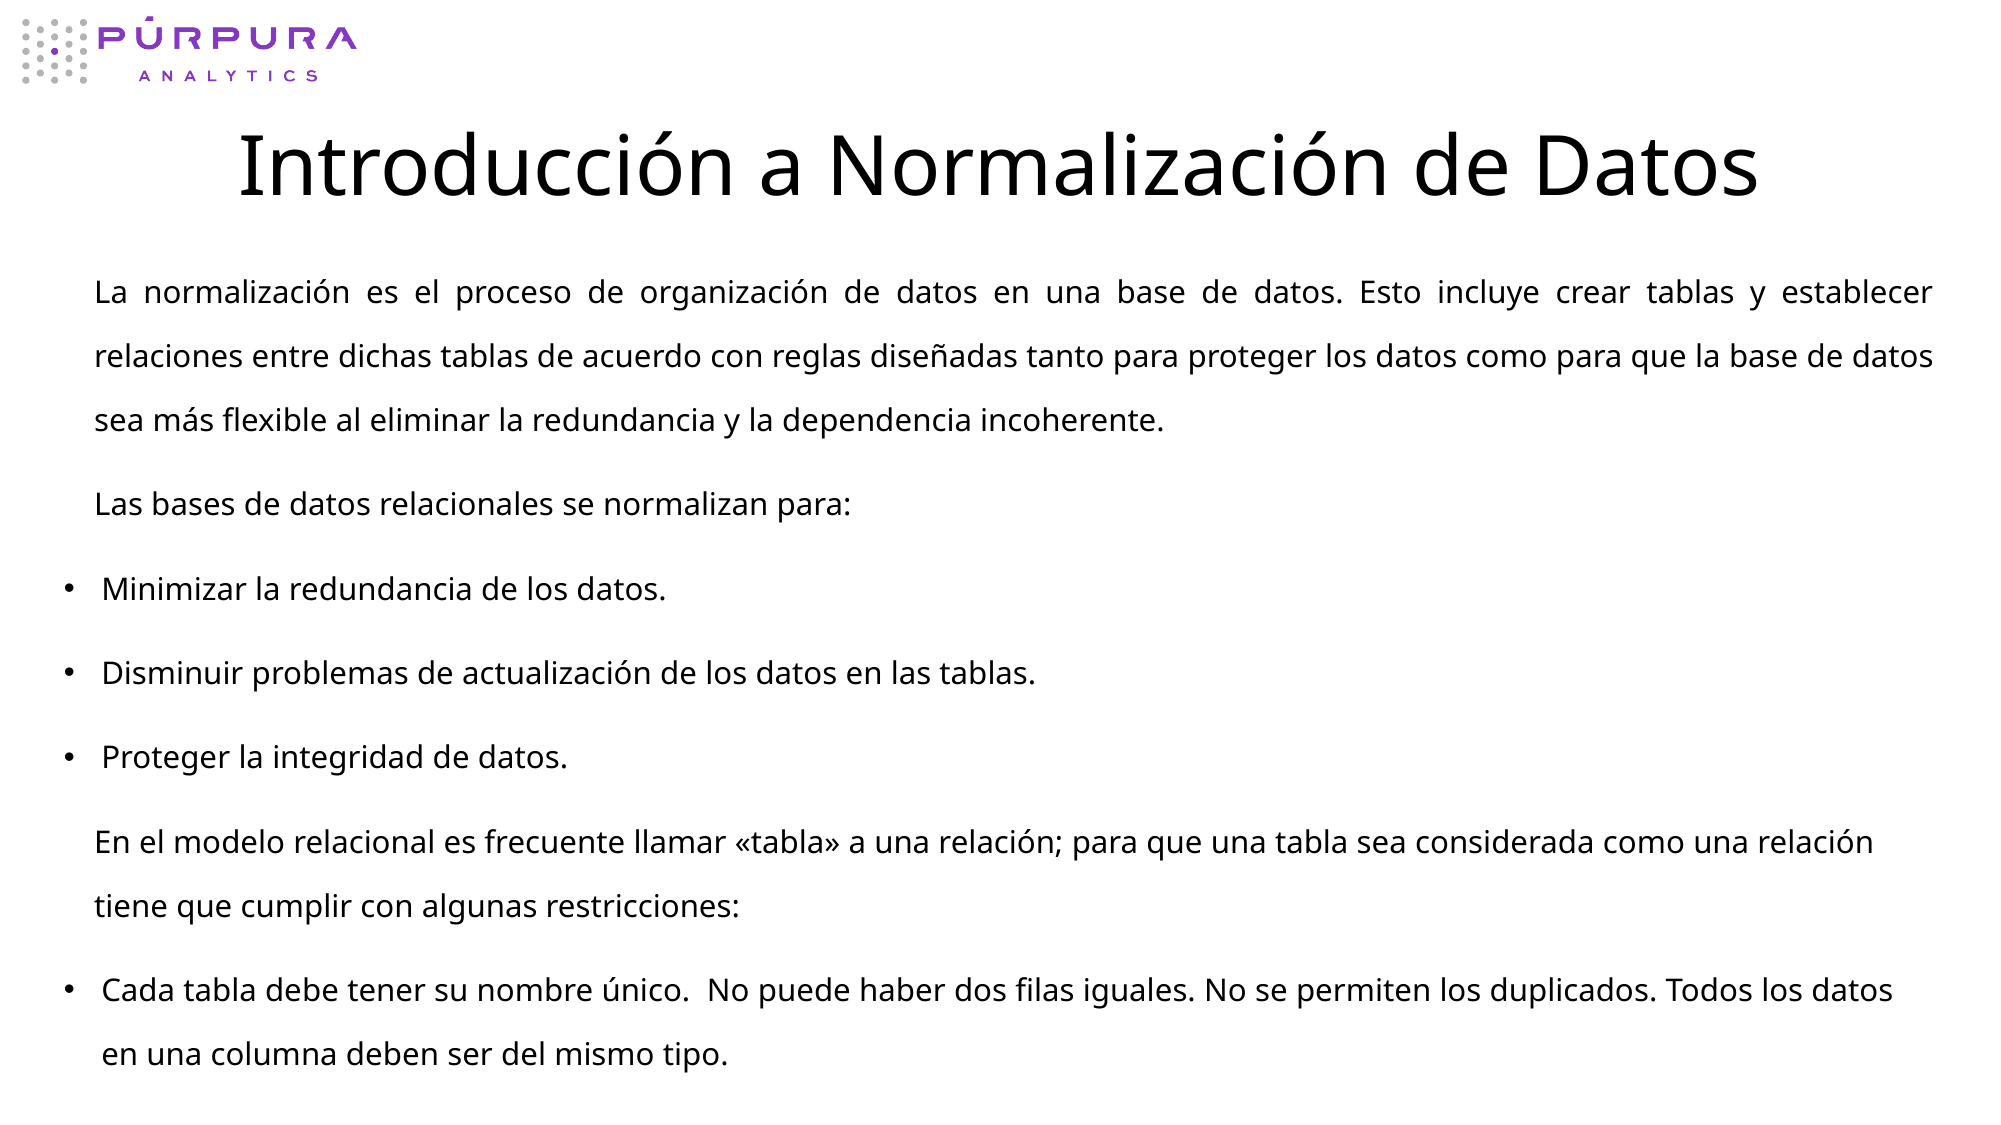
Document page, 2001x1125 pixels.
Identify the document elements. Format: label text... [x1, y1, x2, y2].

picture [22, 15, 357, 84]
list La normalización es el proceso de organización de datos en una base de datos. Esto incluye crear tablas y establecer relaciones entre dichas tablas de acuerdo con reglas diseñadas tanto para proteger los datos como para que la base de datos sea más flexible al eliminar la redundancia y la dependencia incoherente. Las bases de datos relacionales se normalizan para: Minimizar la redundancia de los datos. Disminuir problemas de actualización de los datos en las tablas. Proteger la integridad de datos. En el modelo relacional es frecuente llamar «tabla» a una relación; para que una tabla sea considerada como una relación tiene que cumplir con algunas restricciones: Cada tabla debe tener su nombre único. No puede haber dos filas iguales. No se permiten los duplicados. Todos los datos en una columna deben ser del mismo tipo. [48, 239, 1952, 953]
title Introducción a Normalización de Datos [137, 59, 1863, 239]
